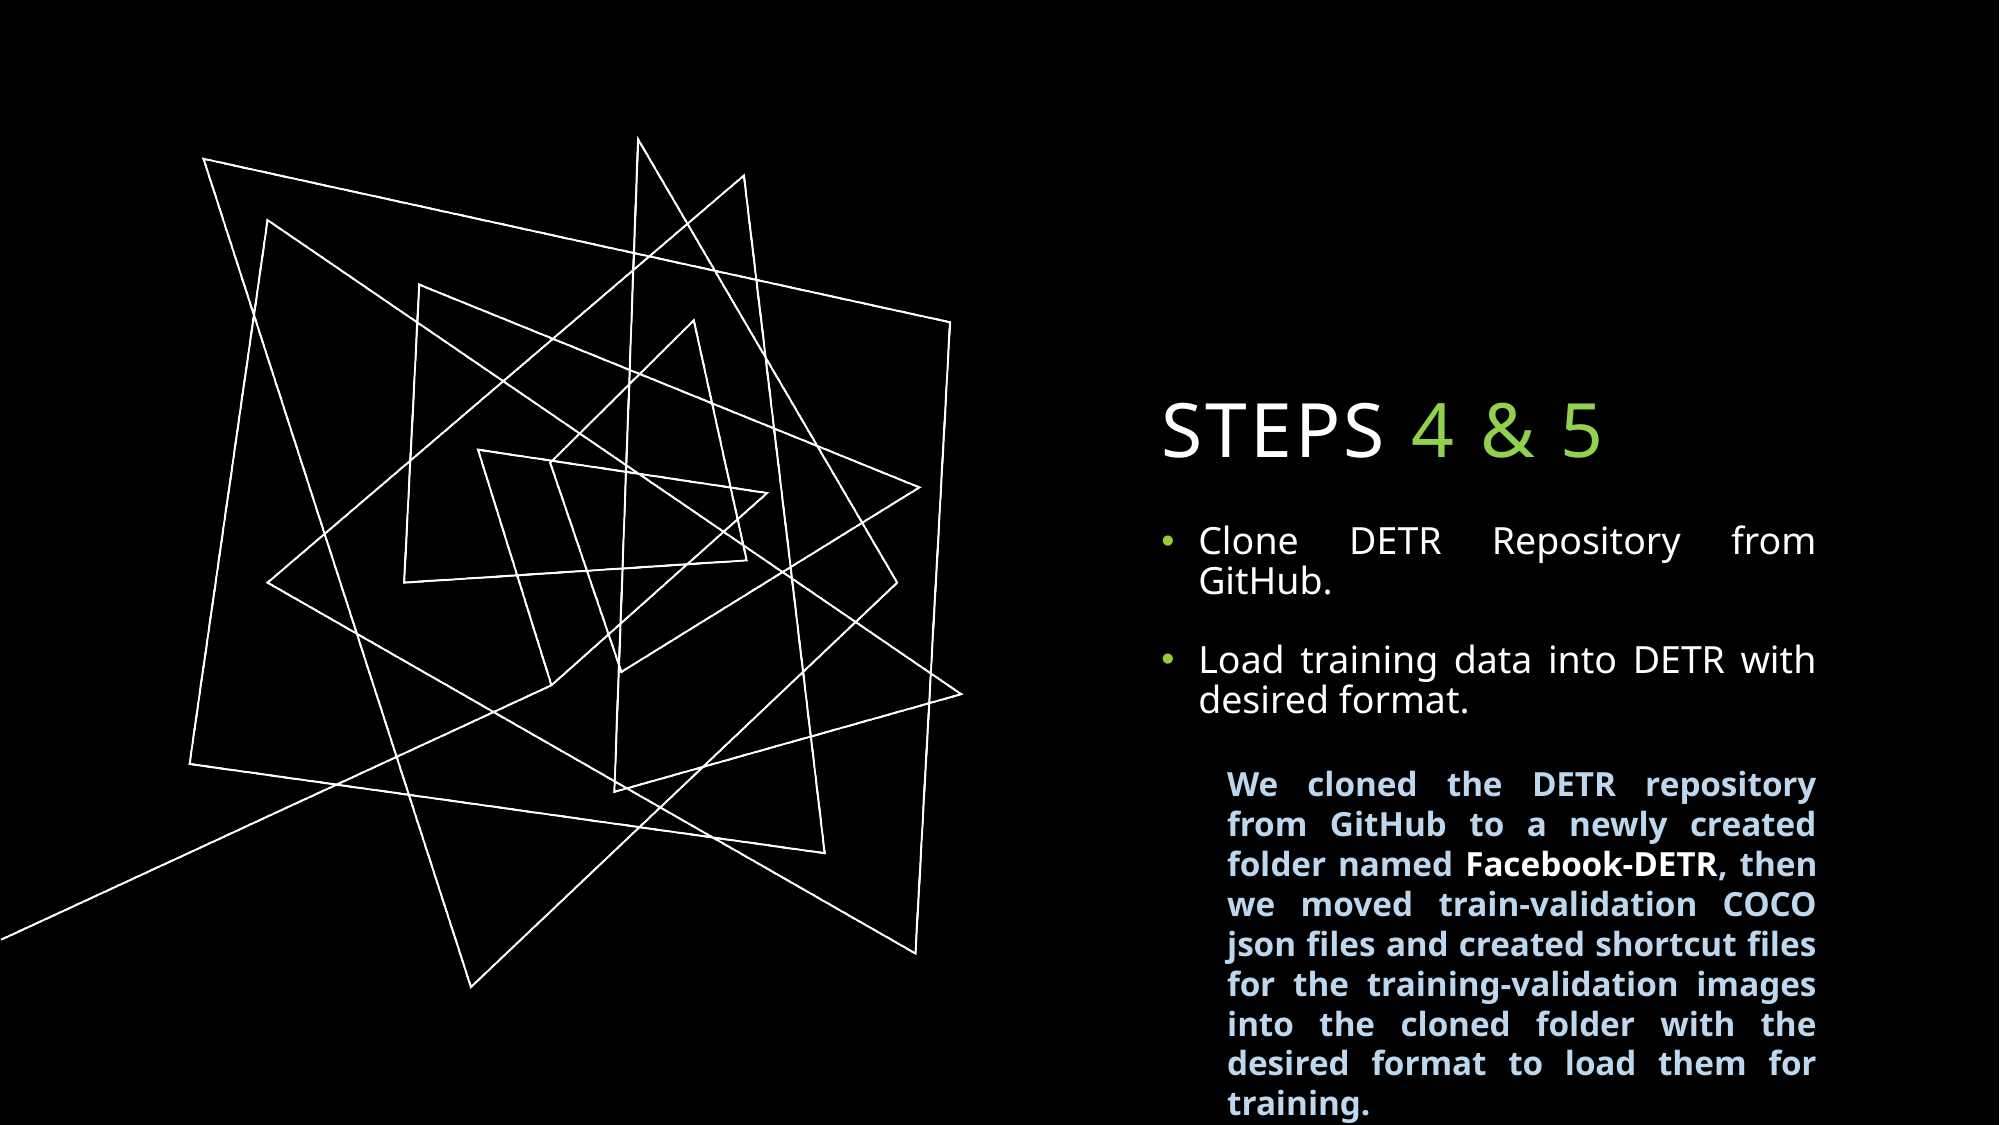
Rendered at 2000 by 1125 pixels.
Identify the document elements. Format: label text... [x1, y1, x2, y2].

subtitle Clone DETR Repository from GitHub. Load training data into DETR with desired format. [1146, 514, 1832, 753]
picture [0, 135, 964, 989]
text_box We cloned the DETR repository from GitHub to a newly created folder named Facebook-DETR, then we moved train-validation COCO json files and created shortcut files for the training-validation images into the cloned folder with the desired format to load them for training. [1212, 755, 1832, 1125]
title Steps 4 & 5 [1146, 200, 1832, 482]
